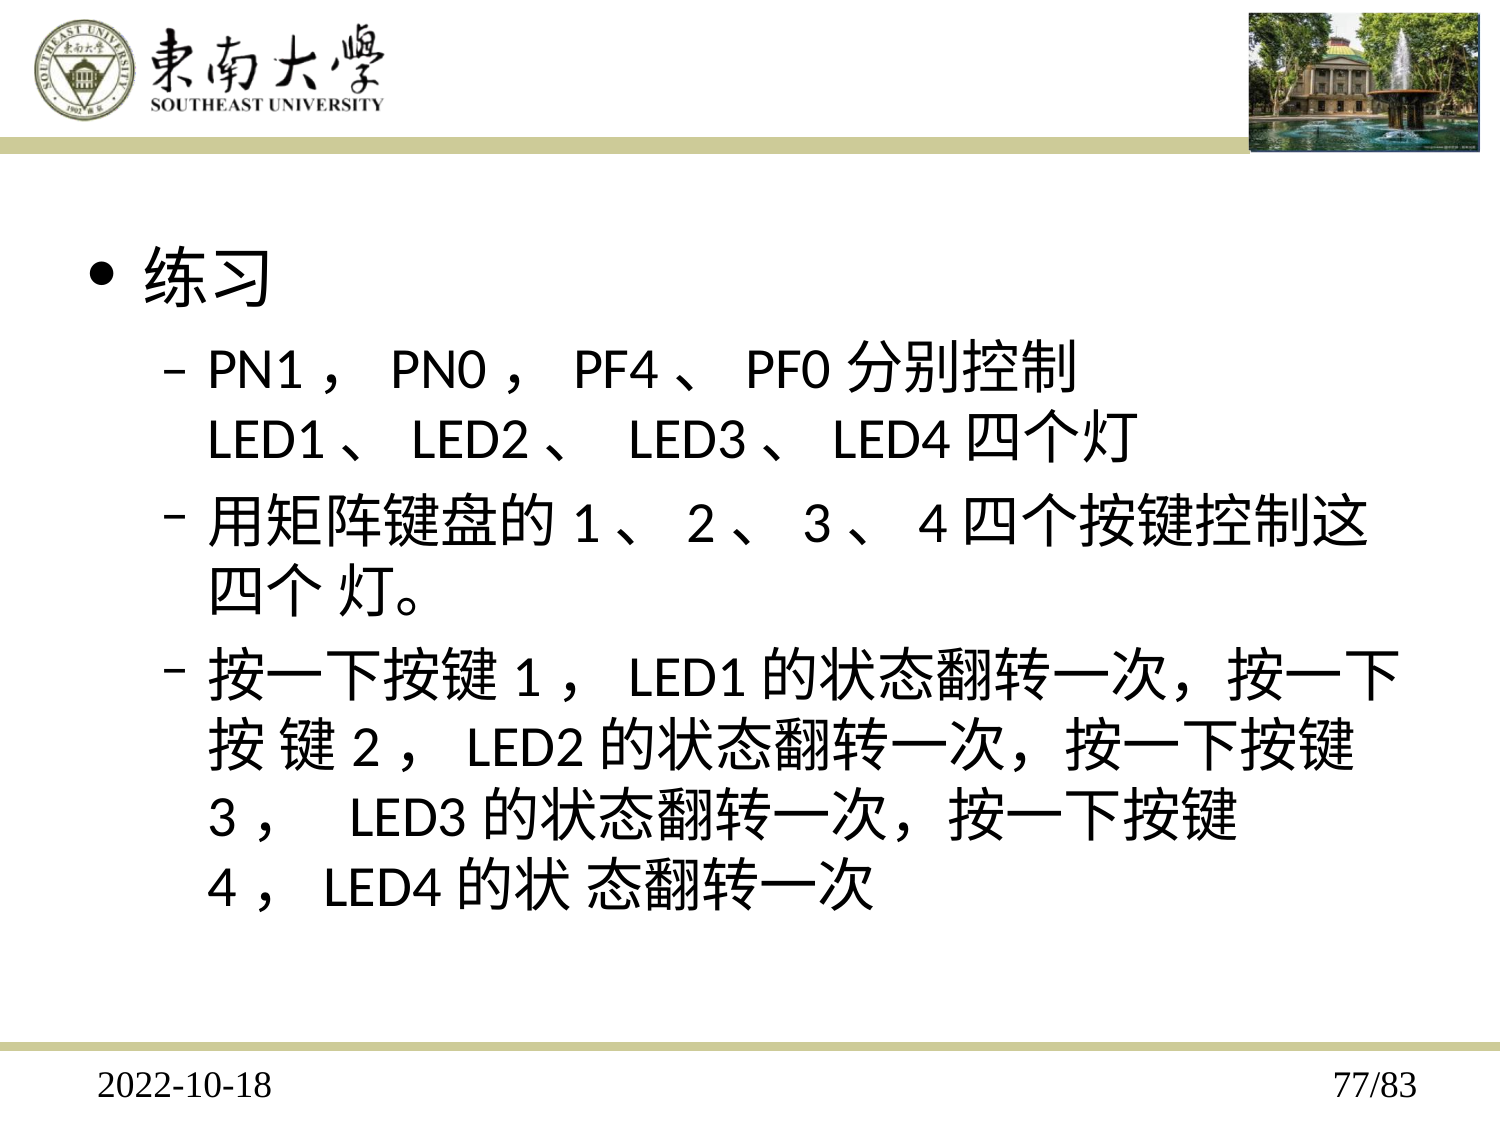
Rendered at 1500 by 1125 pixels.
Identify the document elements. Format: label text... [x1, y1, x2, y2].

picture [34, 19, 385, 122]
title – PN1，PN0，PF4、PF0分别控制LED1、LED2、 LED3、LED4四个灯 [158, 327, 1340, 481]
picture [0, 10, 1483, 155]
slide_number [94, 1061, 275, 1125]
picture [0, 1042, 1500, 1051]
slide_number 29/83 [1326, 1061, 1427, 1125]
text_box 练习 [83, 233, 278, 316]
text_box 用矩阵键盘的1、2、3、4四个按键控制这四个 灯。 按一下按键1，LED1的状态翻转一次，按一下按 键2，LED2的状态翻转一次，按一下按键3， LED3的状态翻转一次，按一下按键4，LED4的状 态翻转一次 [158, 481, 1410, 918]
